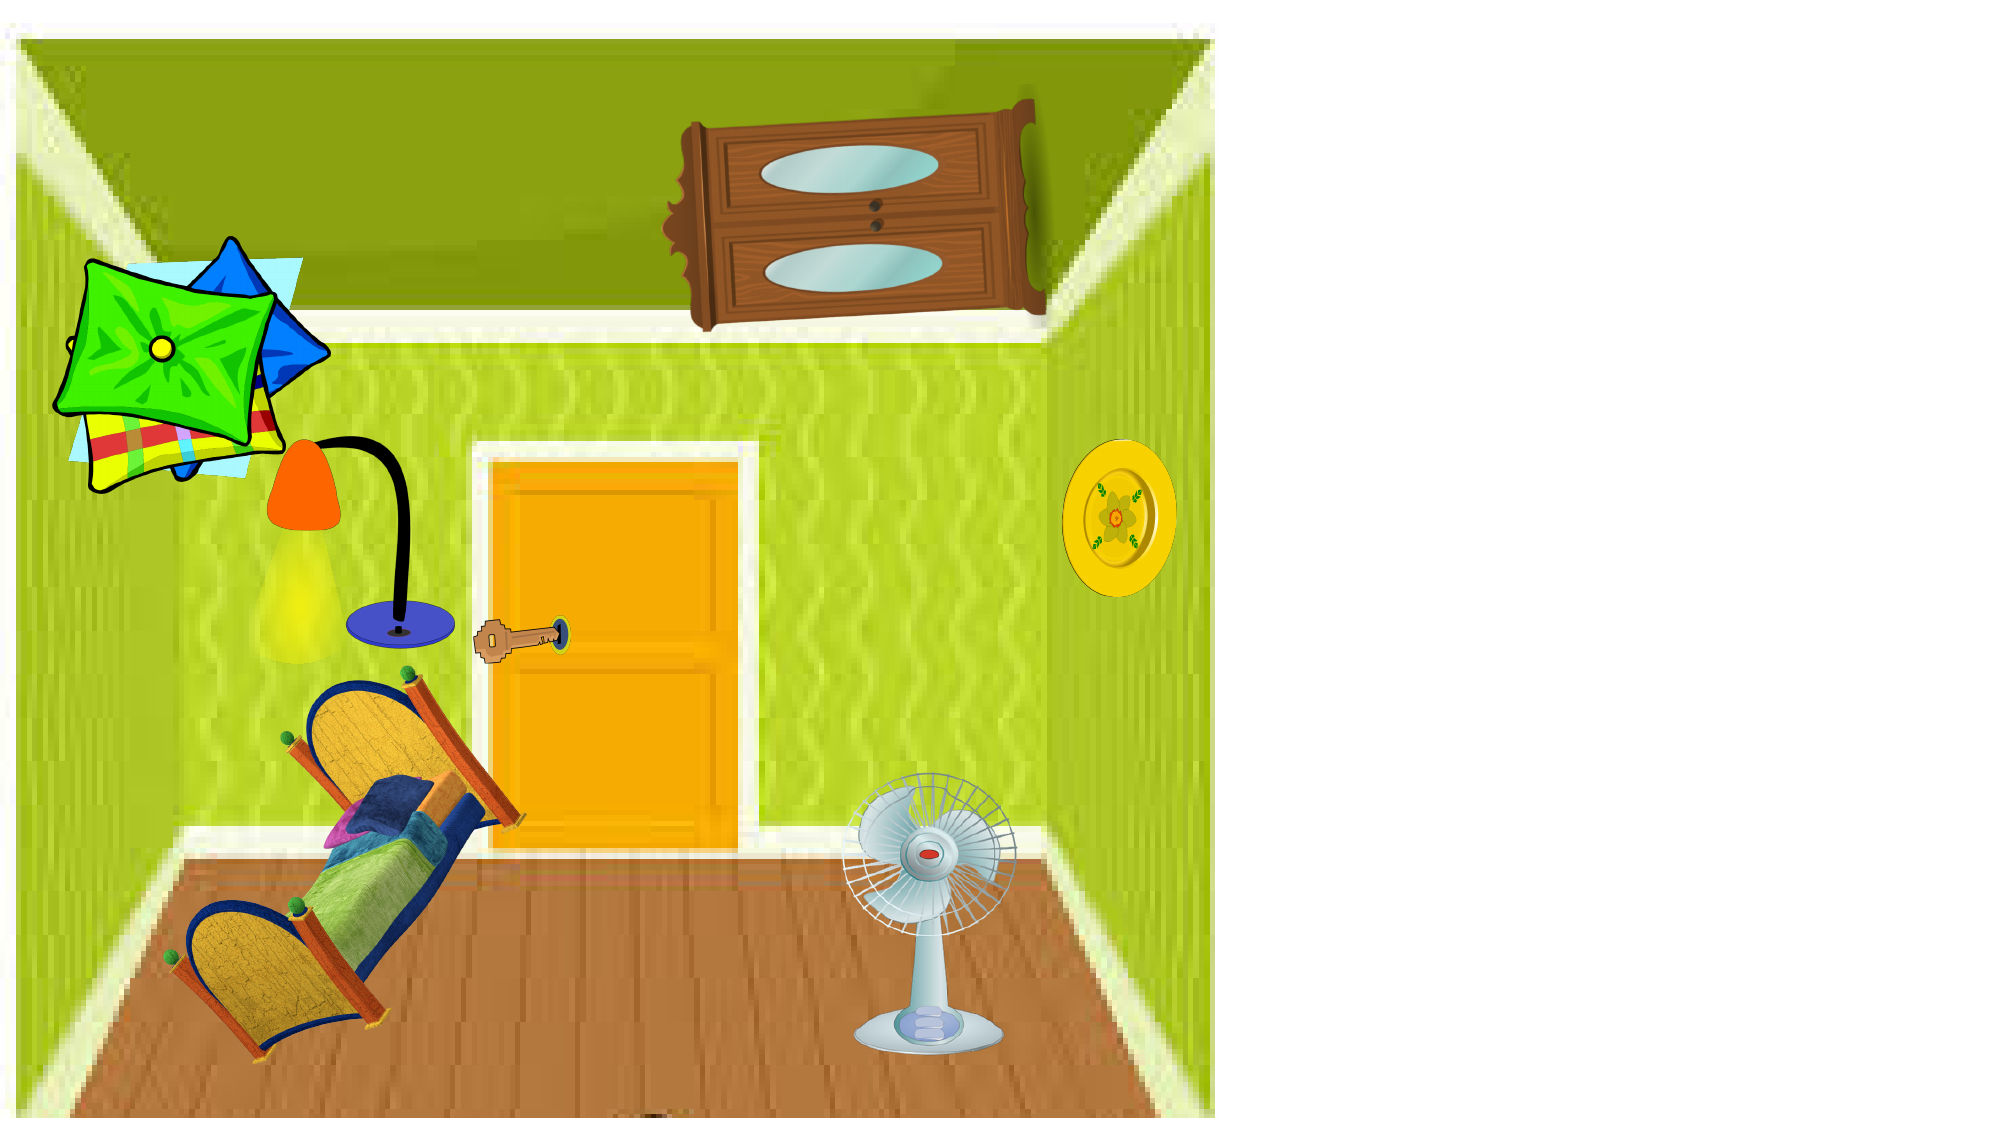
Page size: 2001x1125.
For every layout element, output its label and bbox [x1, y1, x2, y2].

picture [0, 19, 1221, 1125]
